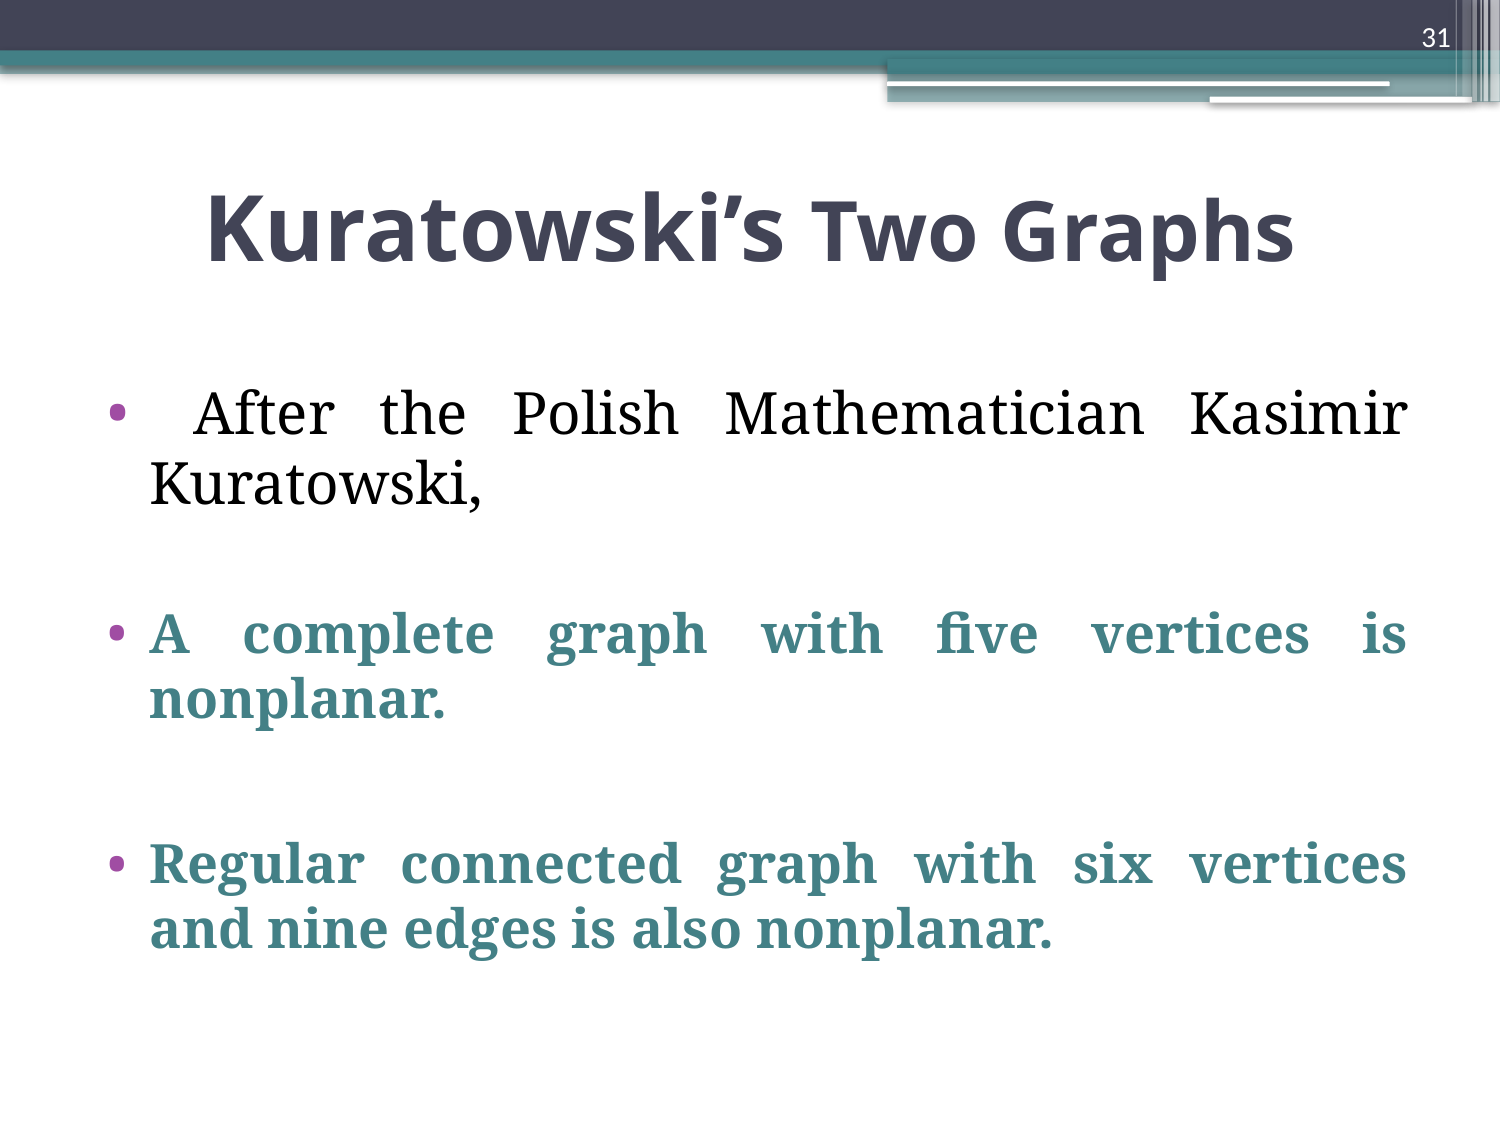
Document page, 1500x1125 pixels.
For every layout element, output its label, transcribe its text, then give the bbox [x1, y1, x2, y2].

list After the Polish Mathematician Kasimir Kuratowski, A complete graph with five vertices is nonplanar. Regular connected graph with six vertices and nine edges is also nonplanar. [75, 369, 1425, 988]
slide_number 31 [1340, 0, 1466, 61]
title Kuratowski’s Two Graphs [75, 137, 1425, 313]
